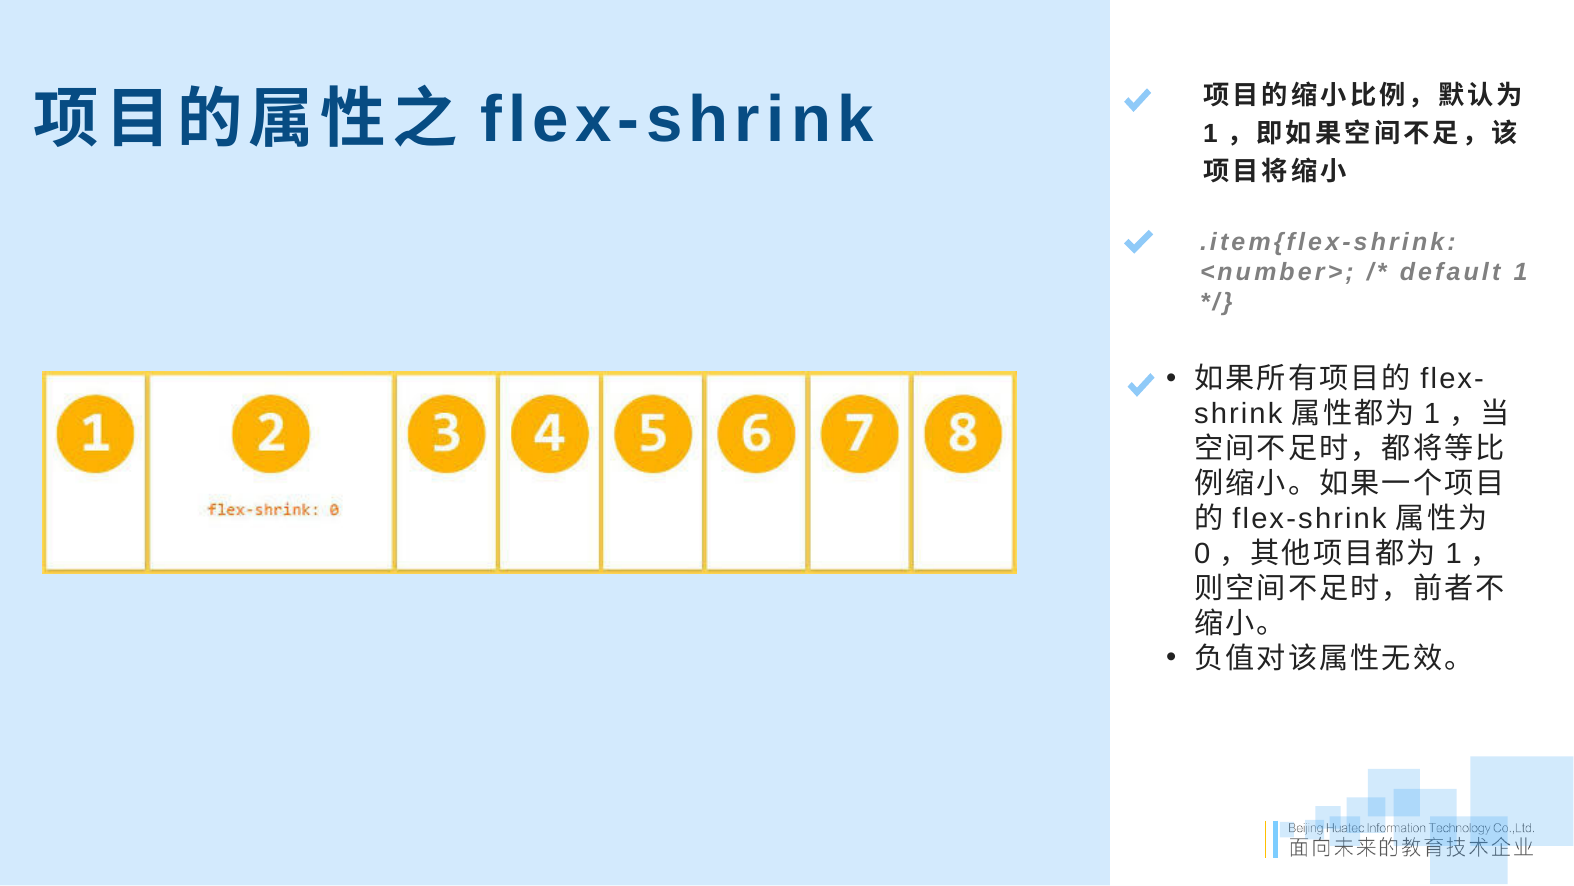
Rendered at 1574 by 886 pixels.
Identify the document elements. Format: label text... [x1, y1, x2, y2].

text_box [1124, 88, 1152, 112]
picture [42, 371, 1017, 574]
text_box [1127, 373, 1155, 397]
text_box 项目的缩小比例，默认为1，即如果空间不足，该项目将缩小 [1188, 64, 1549, 193]
text_box [1429, 815, 1509, 885]
text_box 项目的属性之flex-shrink [19, 52, 1080, 162]
text_box 如果所有项目的flex-shrink属性都为1，当空间不足时，都将等比例缩小。如果一个项目的flex-shrink属性为0，其他项目都为1，则空间不足时，前者不缩小。 负值对该属性无效。 [1151, 352, 1549, 778]
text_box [1123, 229, 1154, 254]
text_box [0, 0, 1111, 886]
text_box [1346, 796, 1386, 834]
text_box [1393, 788, 1458, 847]
text_box [1329, 815, 1361, 847]
text_box [1279, 821, 1295, 838]
text_box [1304, 819, 1325, 841]
text_box [1314, 805, 1342, 830]
text_box [1367, 778, 1421, 817]
text_box [1469, 755, 1574, 847]
text_box .item{flex-shrink: <number>; /* default 1 */} [1185, 218, 1552, 323]
